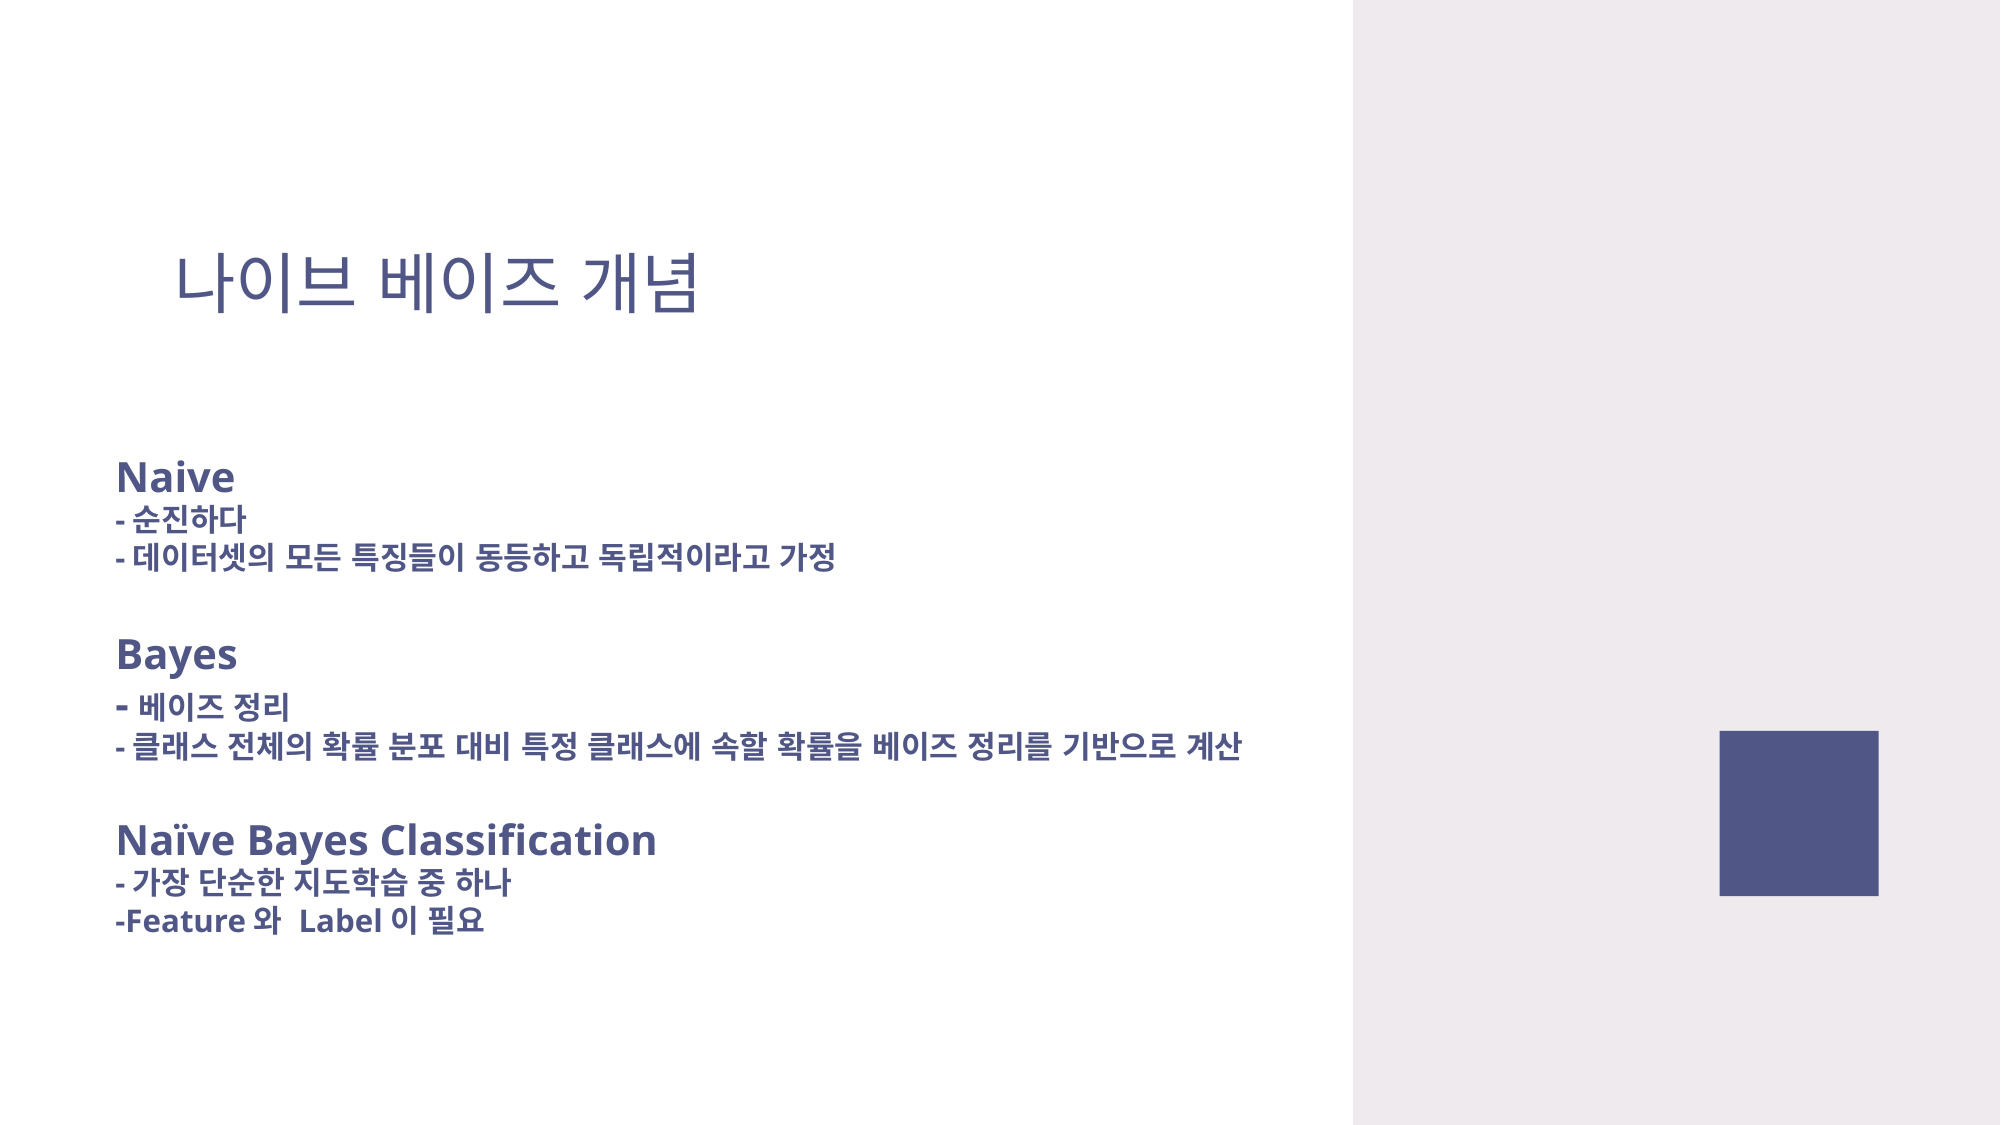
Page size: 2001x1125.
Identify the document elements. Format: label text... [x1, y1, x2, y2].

text_box [1352, 0, 2000, 1125]
text_box Naïve Bayes Classification -가장 단순한 지도학습 중 하나 -Feature와 Label이 필요 [100, 805, 1068, 946]
text_box Bayes -베이즈 정리 -클래스 전체의 확률 분포 대비 특정 클래스에 속할 확률을 베이즈 정리를 기반으로 계산 [100, 620, 1418, 773]
text_box [1719, 730, 1880, 897]
text_box Naive -순진하다 -데이터셋의 모든 특징들이 동등하고 독립적이라고 가정 [100, 442, 1177, 583]
text_box 나이브 베이즈 개념 [159, 234, 719, 329]
